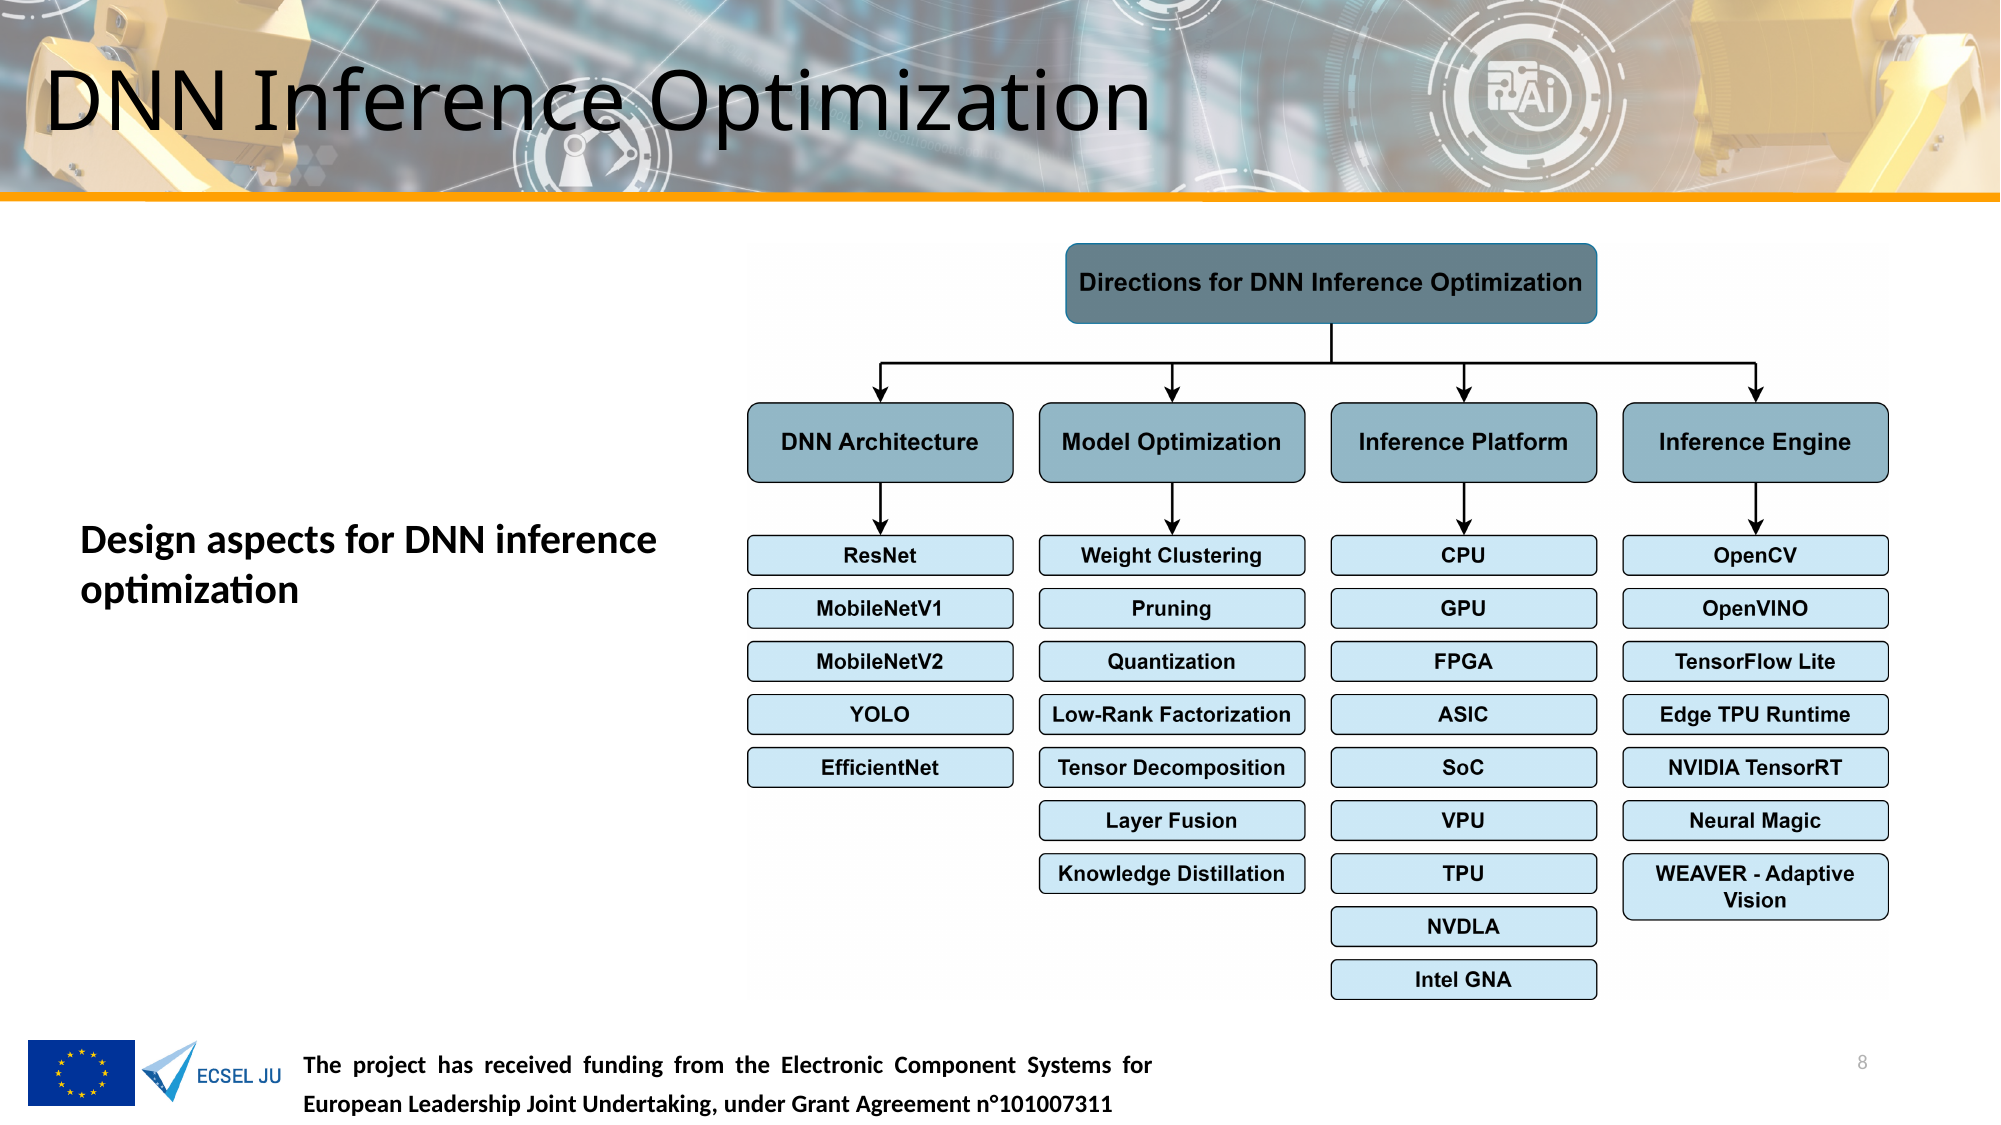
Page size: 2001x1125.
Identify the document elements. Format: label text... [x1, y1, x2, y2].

slide_number 8 [1781, 1031, 1883, 1092]
text_box Design aspects for DNN inference optimization [65, 504, 747, 620]
picture [28, 1040, 135, 1106]
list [747, 243, 1890, 1000]
picture [139, 1037, 287, 1106]
title DNN Inference Optimization [28, 17, 1235, 157]
